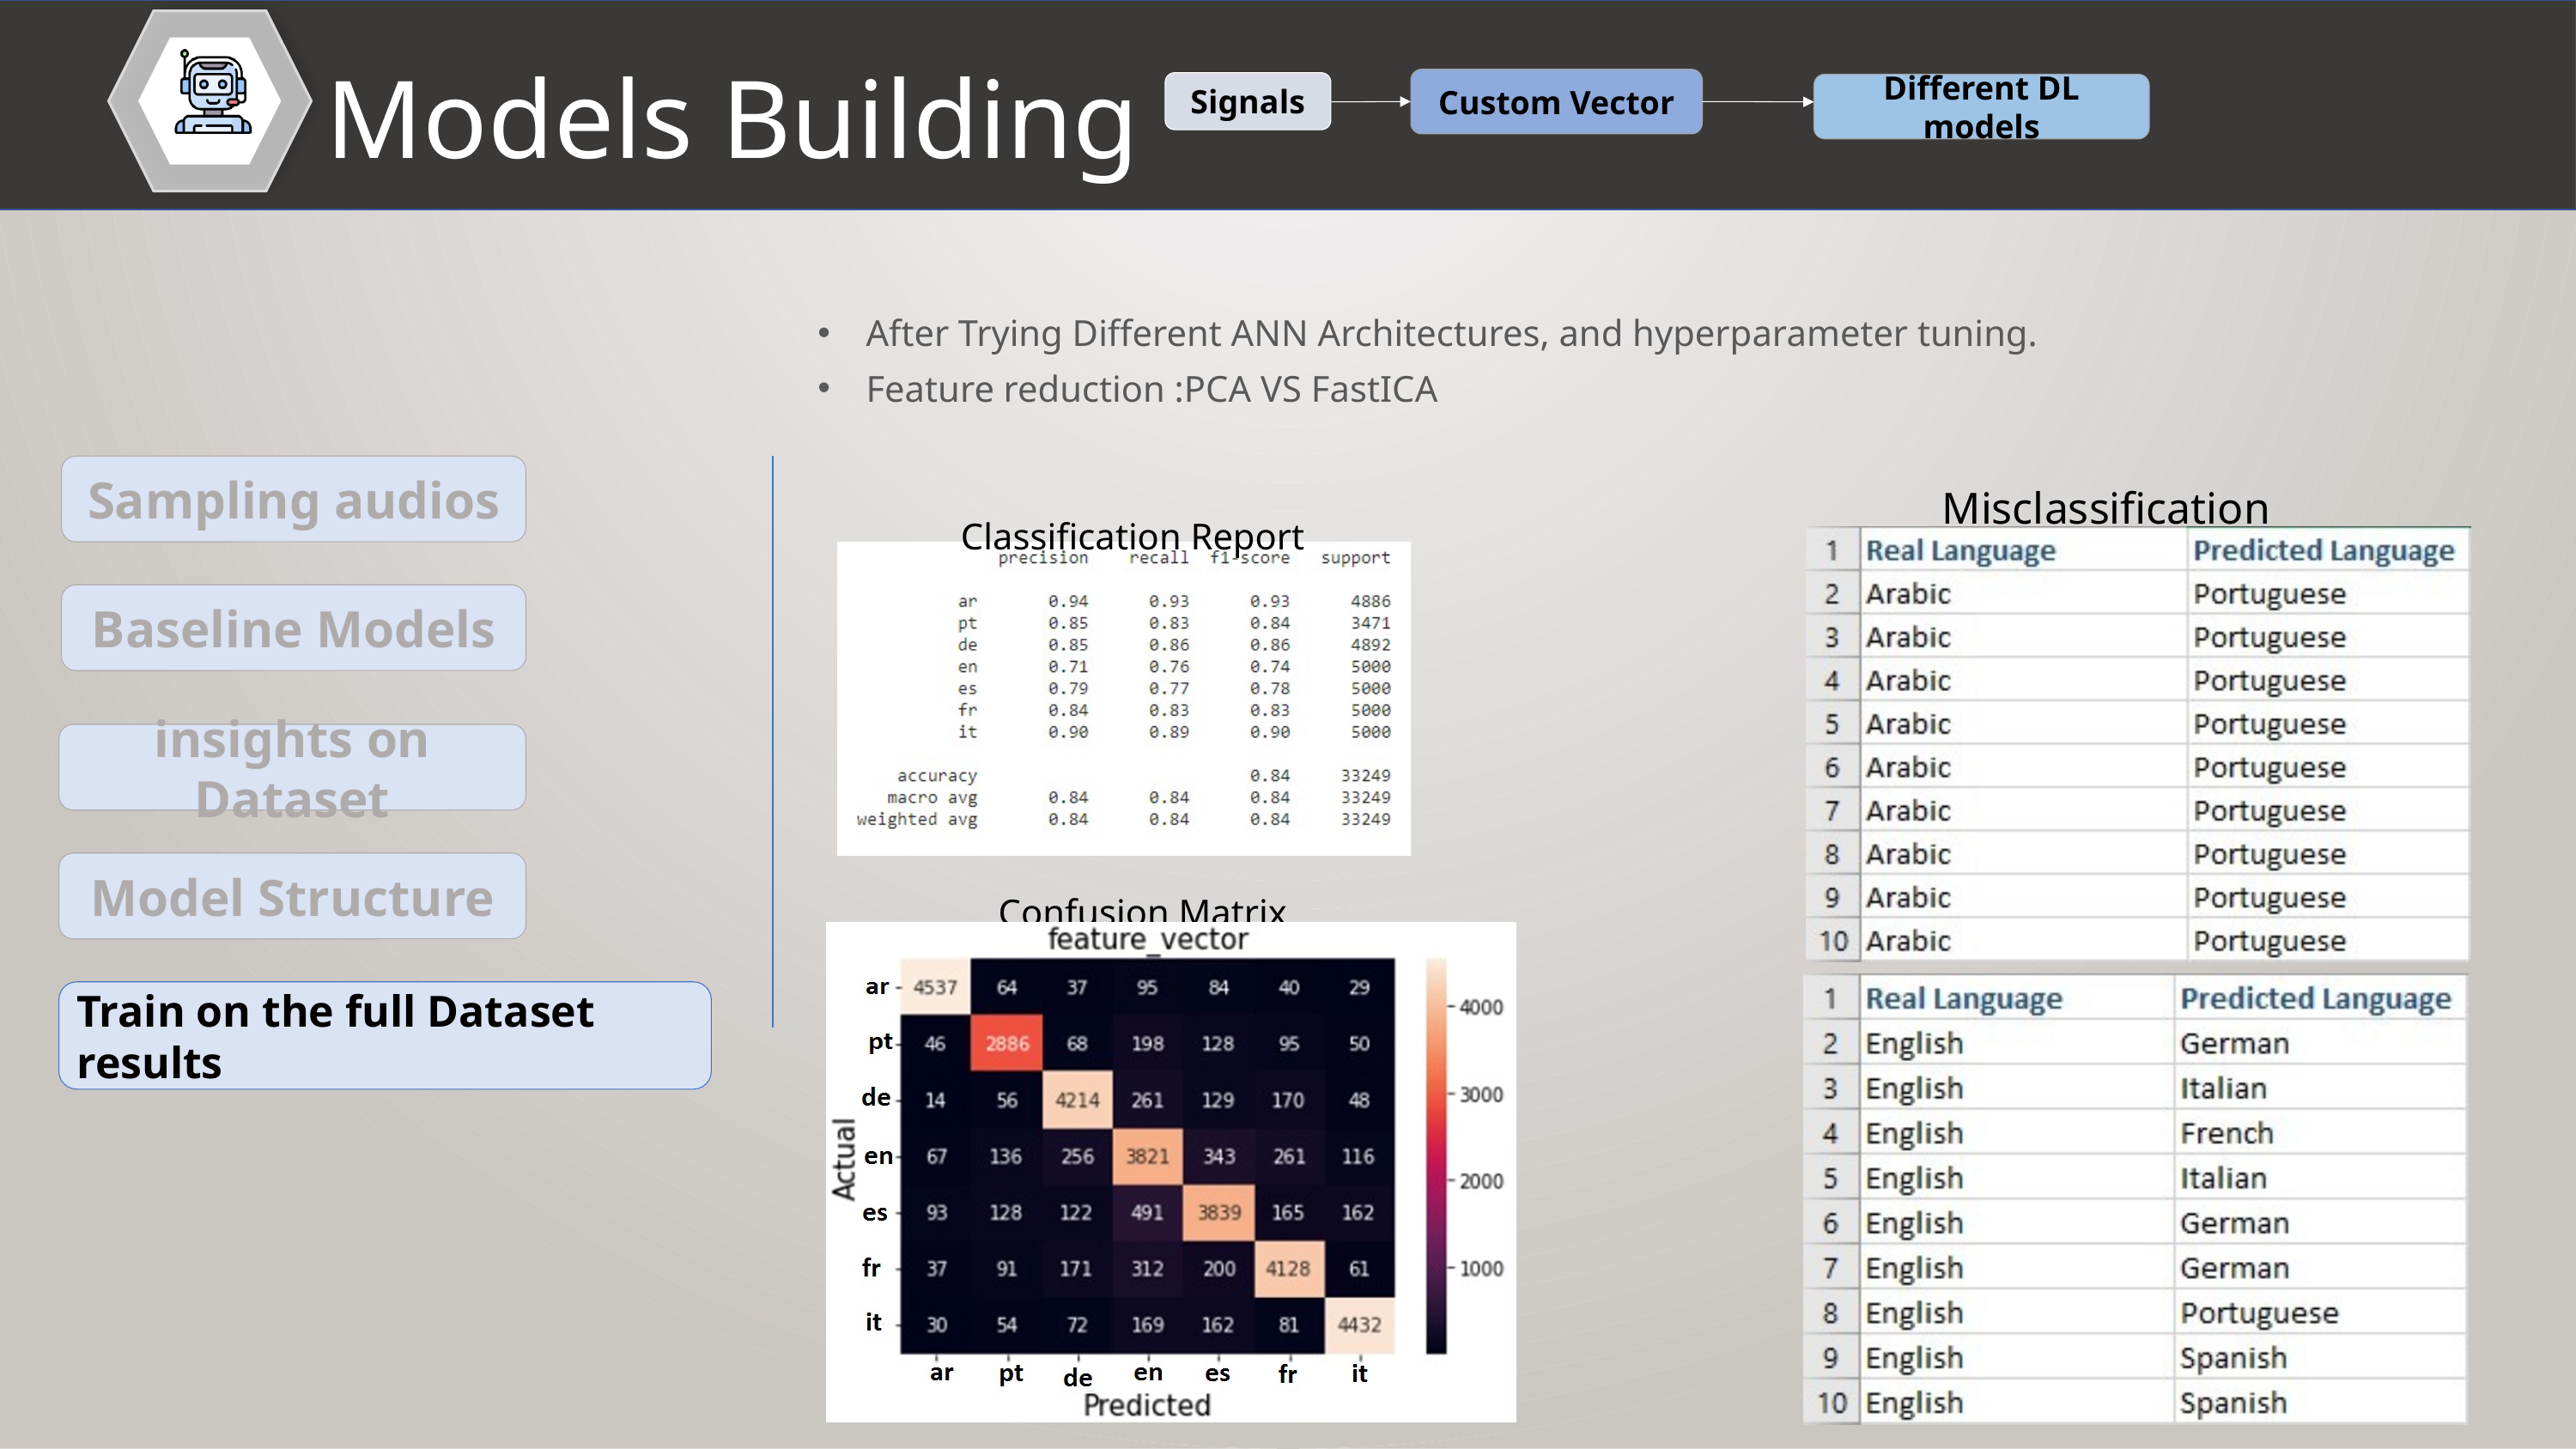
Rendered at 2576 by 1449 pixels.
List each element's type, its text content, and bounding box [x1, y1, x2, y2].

text_box Model Structure [58, 852, 527, 940]
picture [1806, 526, 2471, 962]
text_box Sampling audios [61, 455, 527, 543]
text_box Baseline Models [61, 584, 527, 671]
text_box Classification Report [880, 493, 1385, 542]
text_box Confusion Matrix [890, 868, 1395, 922]
text_box Custom Vector [1410, 69, 1704, 135]
text_box After Trying Different ANN Architectures, and hyperparameter tuning. Feature reduction :PCA VS FastICA [805, 304, 2096, 415]
picture [826, 922, 1516, 1422]
text_box Models Building [313, 15, 1152, 186]
text_box Train on the full Dataset results [58, 981, 712, 1090]
text_box [0, 0, 2576, 210]
text_box Misclassification [1854, 455, 2359, 526]
text_box Signals [1164, 72, 1332, 130]
text_box insights on Dataset [58, 724, 527, 811]
text_box Different DL models [1813, 73, 2150, 140]
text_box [108, 10, 312, 191]
picture [836, 542, 1412, 856]
picture [1802, 973, 2469, 1425]
